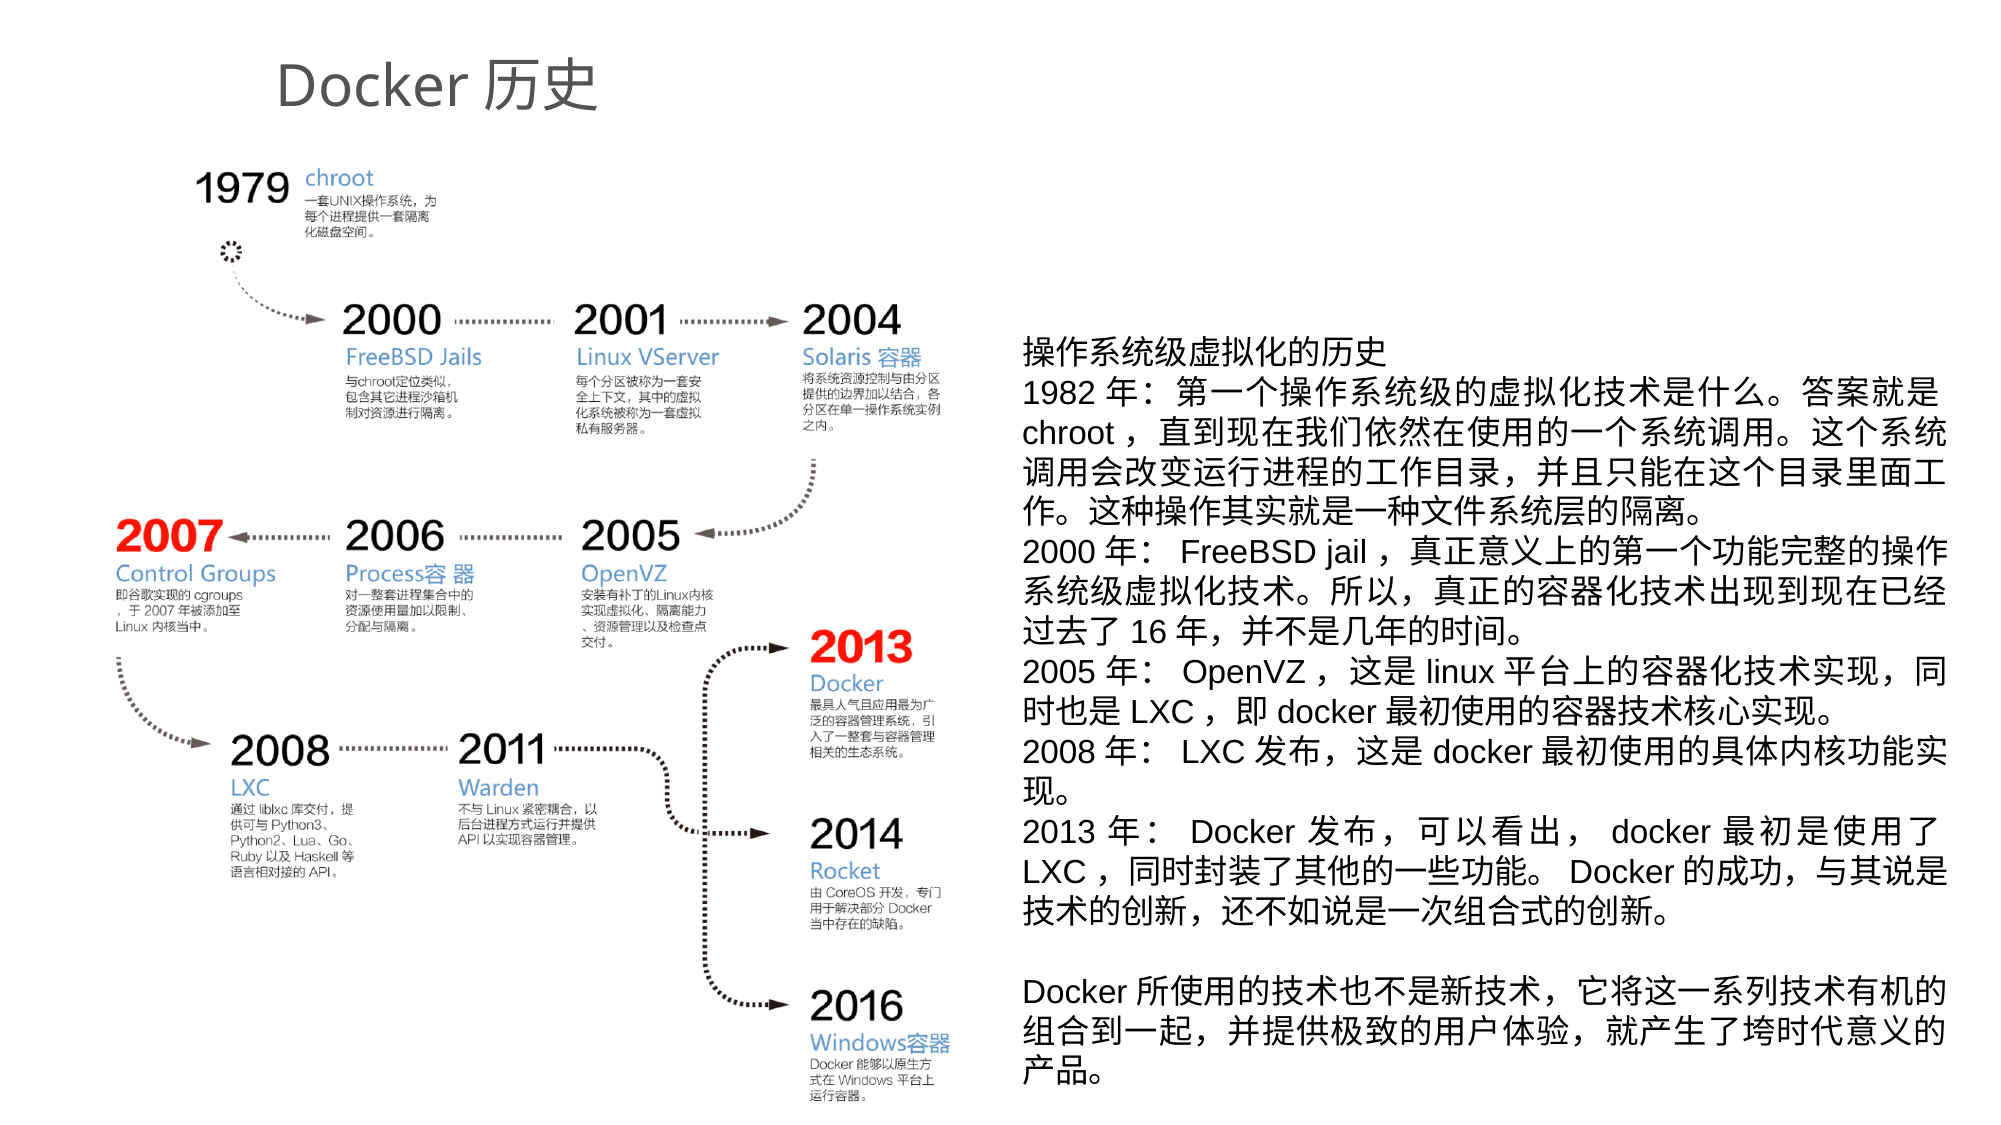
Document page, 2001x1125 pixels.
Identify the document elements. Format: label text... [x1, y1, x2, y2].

picture [27, 151, 1069, 1110]
title Docker历史 [260, 33, 836, 143]
text_box 操作系统级虚拟化的历史 1982年：第一个操作系统级的虚拟化技术是什么。答案就是chroot，直到现在我们依然在使用的一个系统调用。这个系统调用会改变运行进程的工作目录，并且只能在这个目录里面工作。这种操作其实就是一种文件系统层的隔离。 2000年：FreeBSD jail，真正意义上的第一个功能完整的操作系统级虚拟化技术。所以，真正的容器化技术出现到现在已经过去了16年，并不是几年的时间。 2005年：OpenVZ，这是linux平台上的容器化技术实现，同时也是LXC，即docker最初使用的容器技术核心实现。 2008年：LXC发布，这是docker最初使用的具体内核功能实现。 2013年：Docker发布，可以看出，docker最初是使用了LXC，同时封装了其他的一些功能。Docker的成功，与其说是技术的创新，还不如说是一次组合式的创新。 Docker所使用的技术也不是新技术，它将这一系列技术有机的组合到一起，并提供极致的用户体验，就产生了垮时代意义的产品。 [1069, 323, 1964, 1097]
